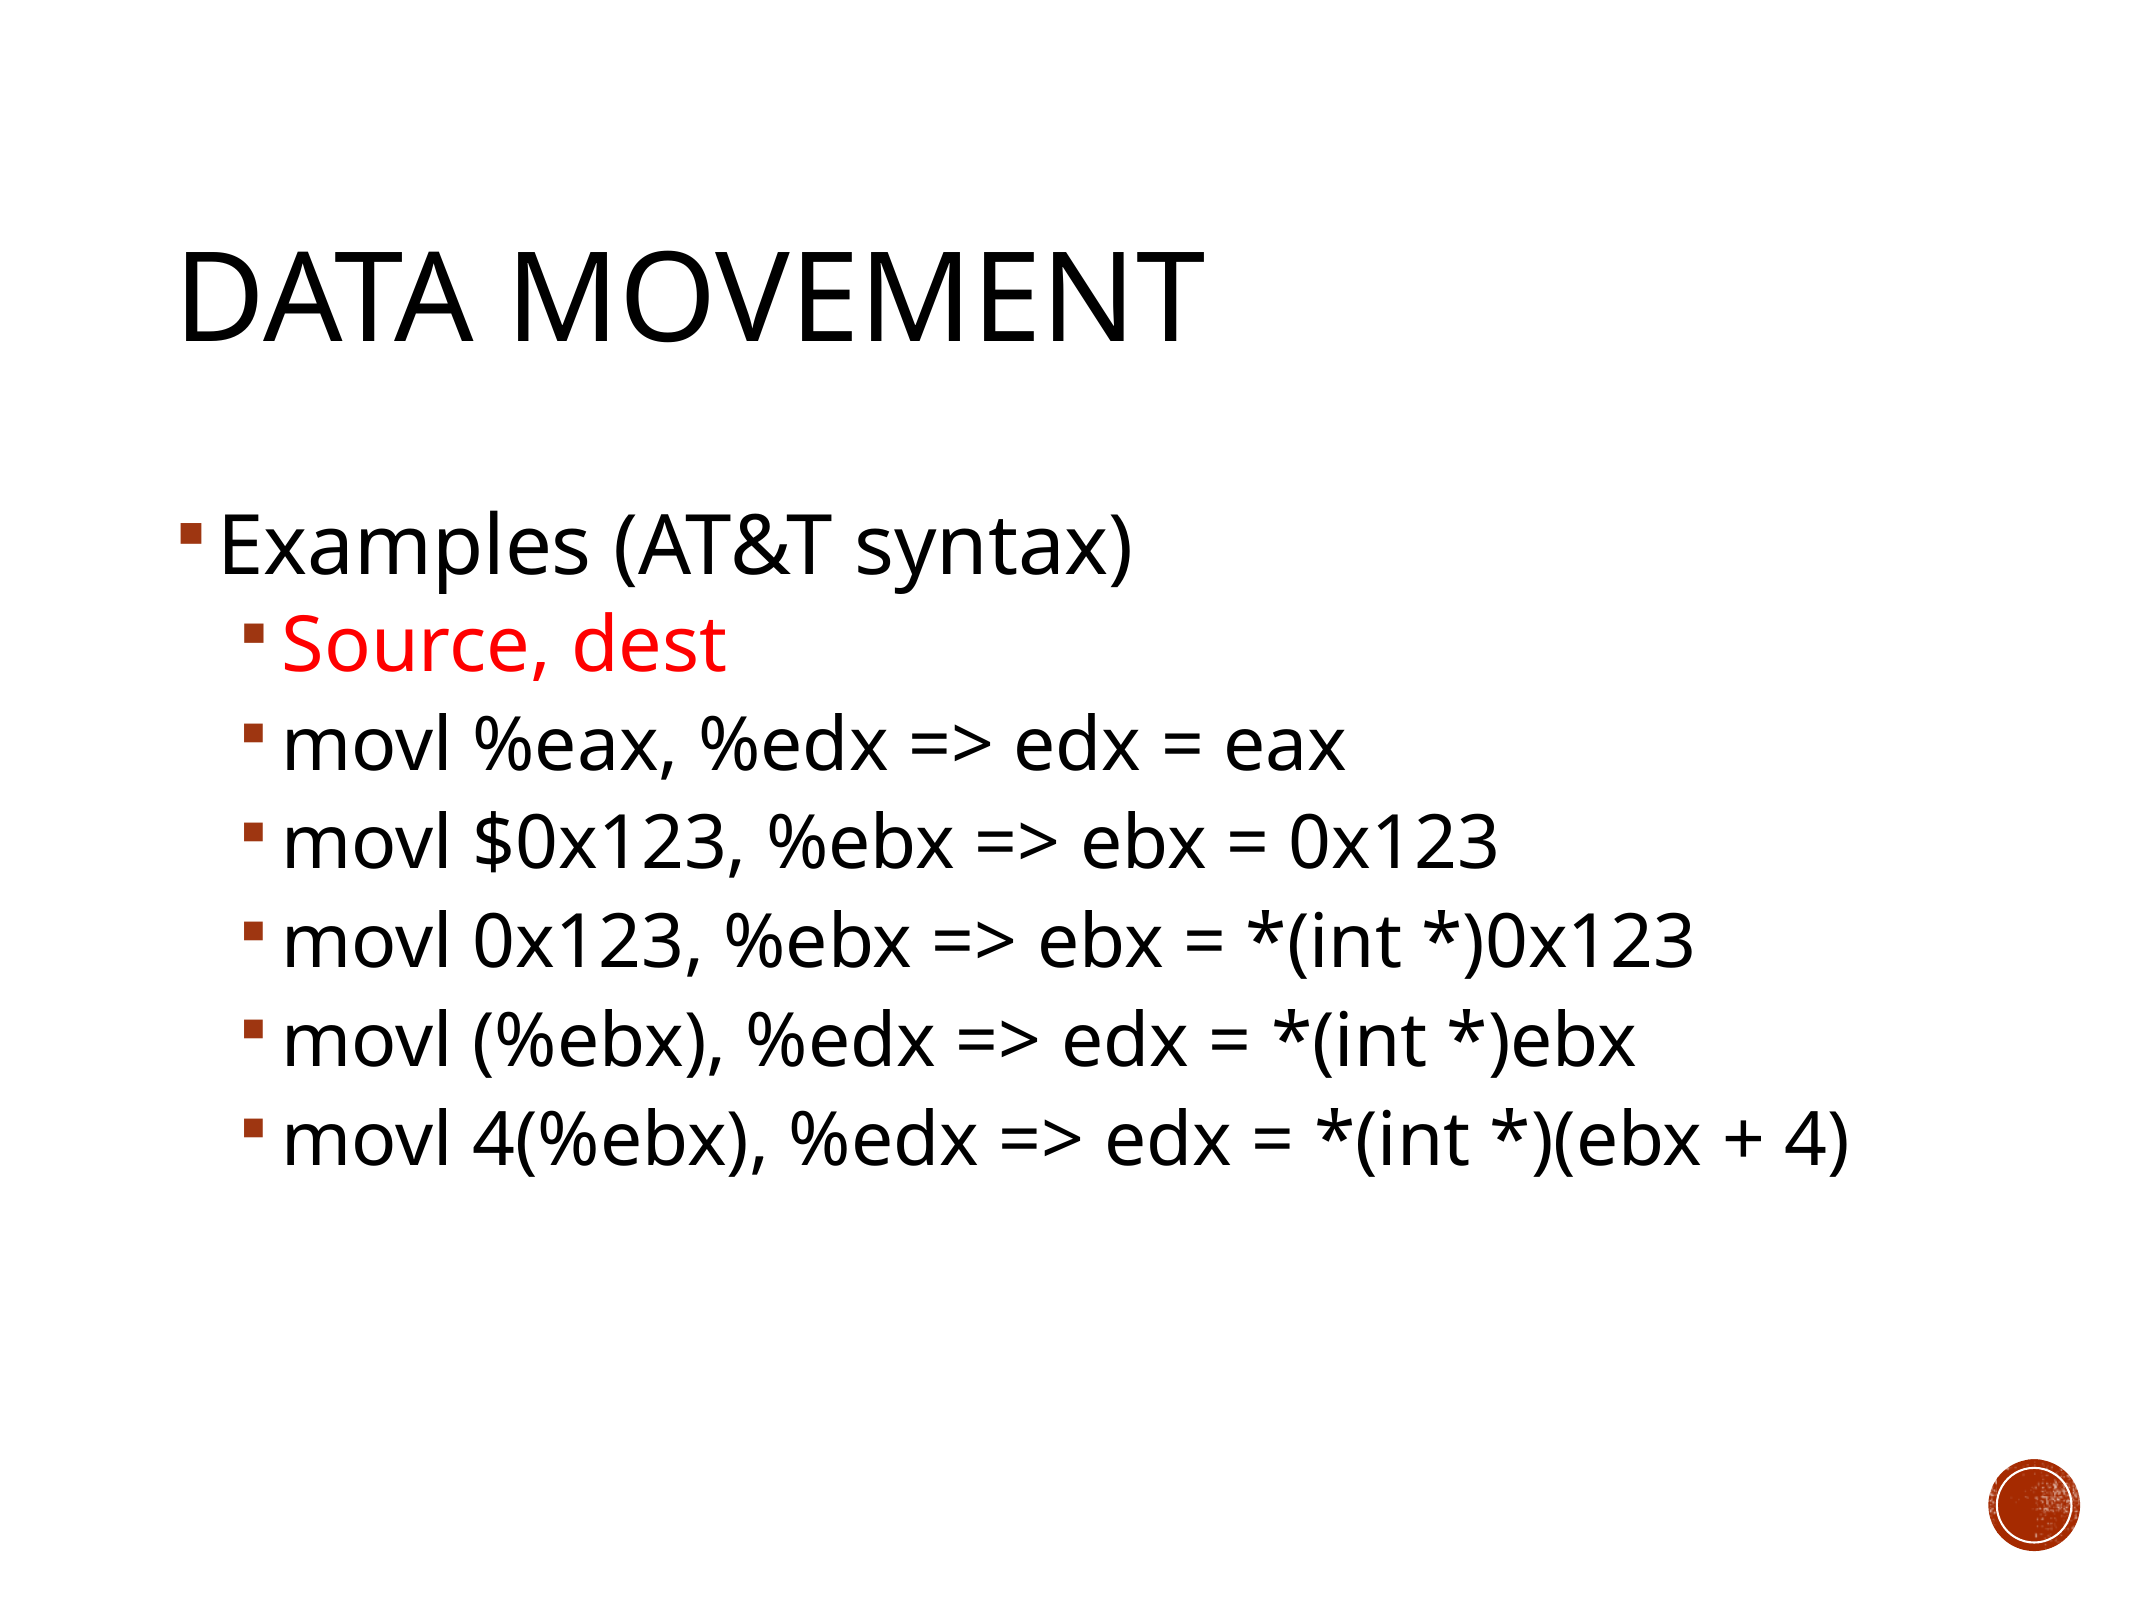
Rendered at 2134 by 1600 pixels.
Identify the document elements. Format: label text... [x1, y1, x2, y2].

list Examples (AT&T syntax) Source, dest movl %eax, %edx => edx = eax movl $0x123, %ebx => ebx = 0x123 movl 0x123, %ebx => ebx = *(int *)0x123 movl (%ebx), %edx => edx = *(int *)ebx movl 4(%ebx), %edx => edx = *(int *)(ebx + 4) [159, 494, 1974, 1440]
title Data Movement [159, 113, 1974, 489]
